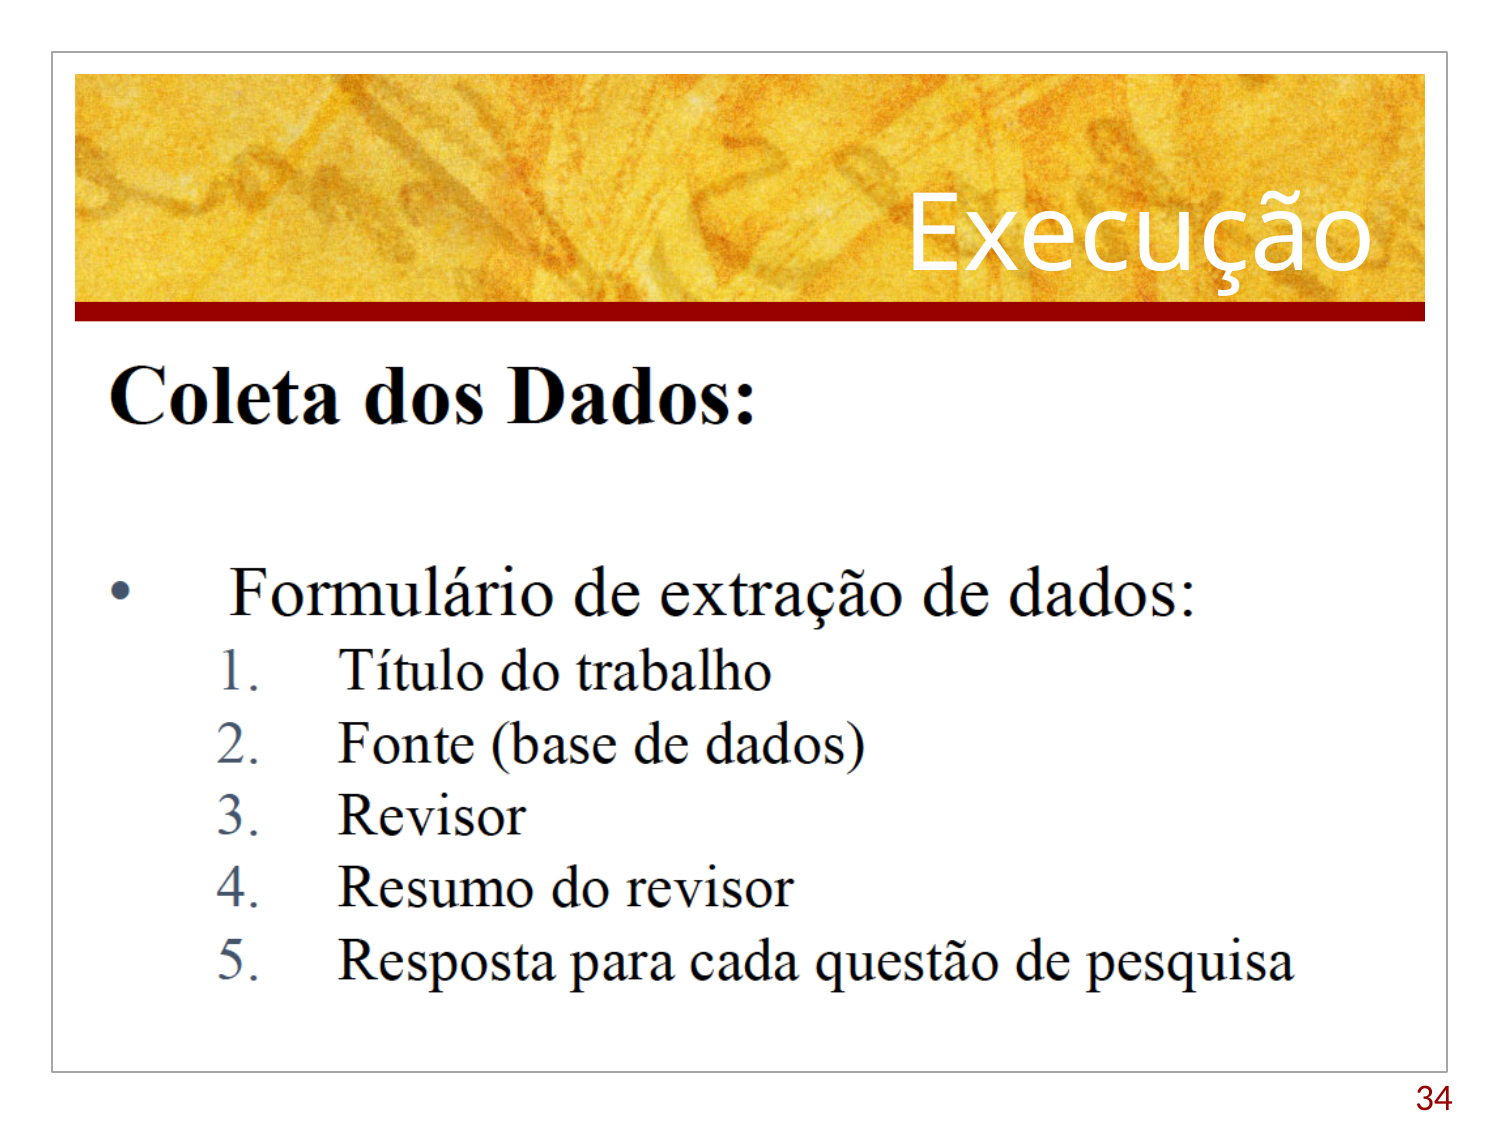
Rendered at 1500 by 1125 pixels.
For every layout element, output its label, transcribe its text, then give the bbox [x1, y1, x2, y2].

picture [75, 74, 1425, 301]
slide_number 34 [1400, 1065, 1488, 1125]
title Execução [108, 74, 1392, 292]
picture [74, 324, 1414, 1051]
